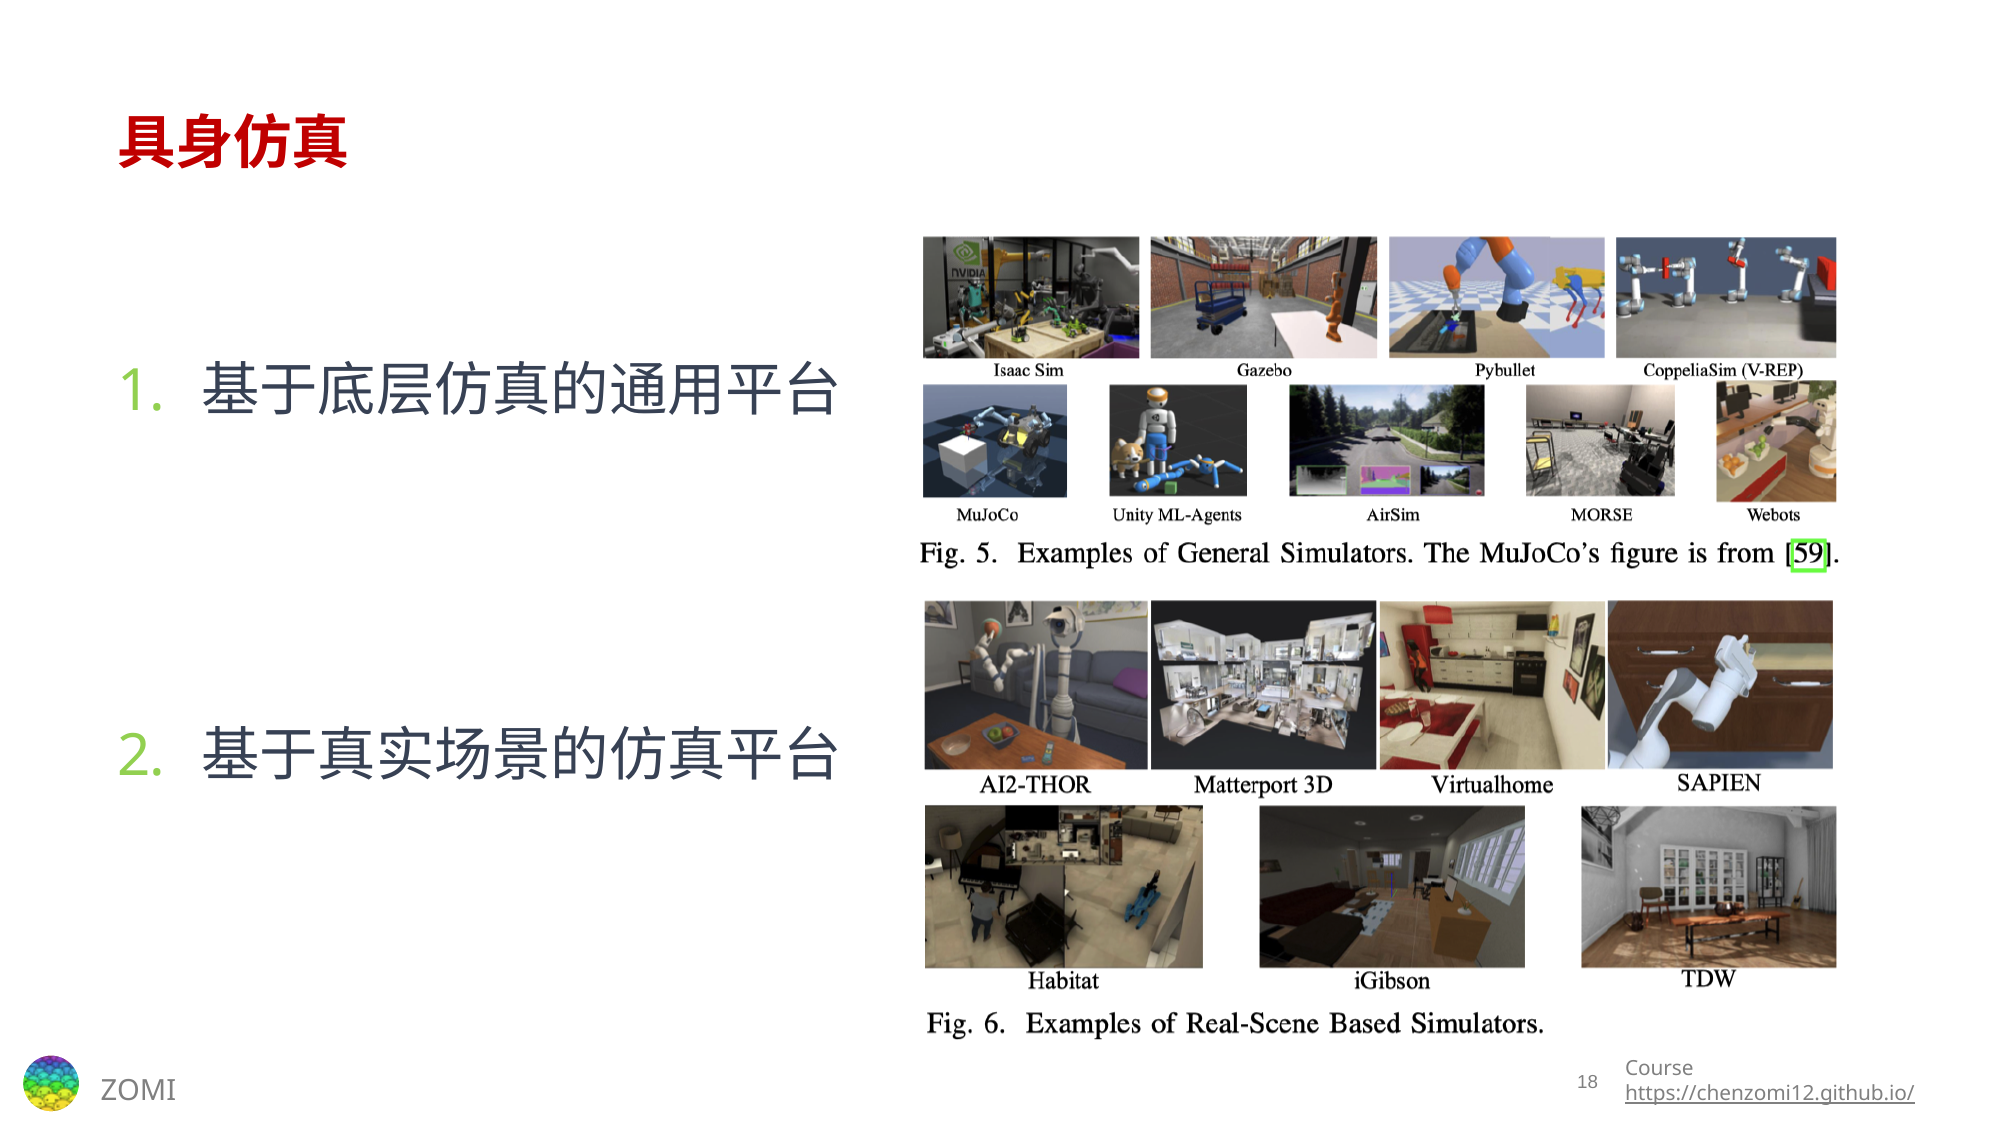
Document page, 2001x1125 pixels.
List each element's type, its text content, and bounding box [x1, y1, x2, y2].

picture [24, 1056, 78, 1111]
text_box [899, 223, 1856, 1043]
list 基于底层仿真的通用平台 基于真实场景的仿真平台 [102, 223, 893, 1043]
title 具身仿真 [102, 91, 1901, 189]
